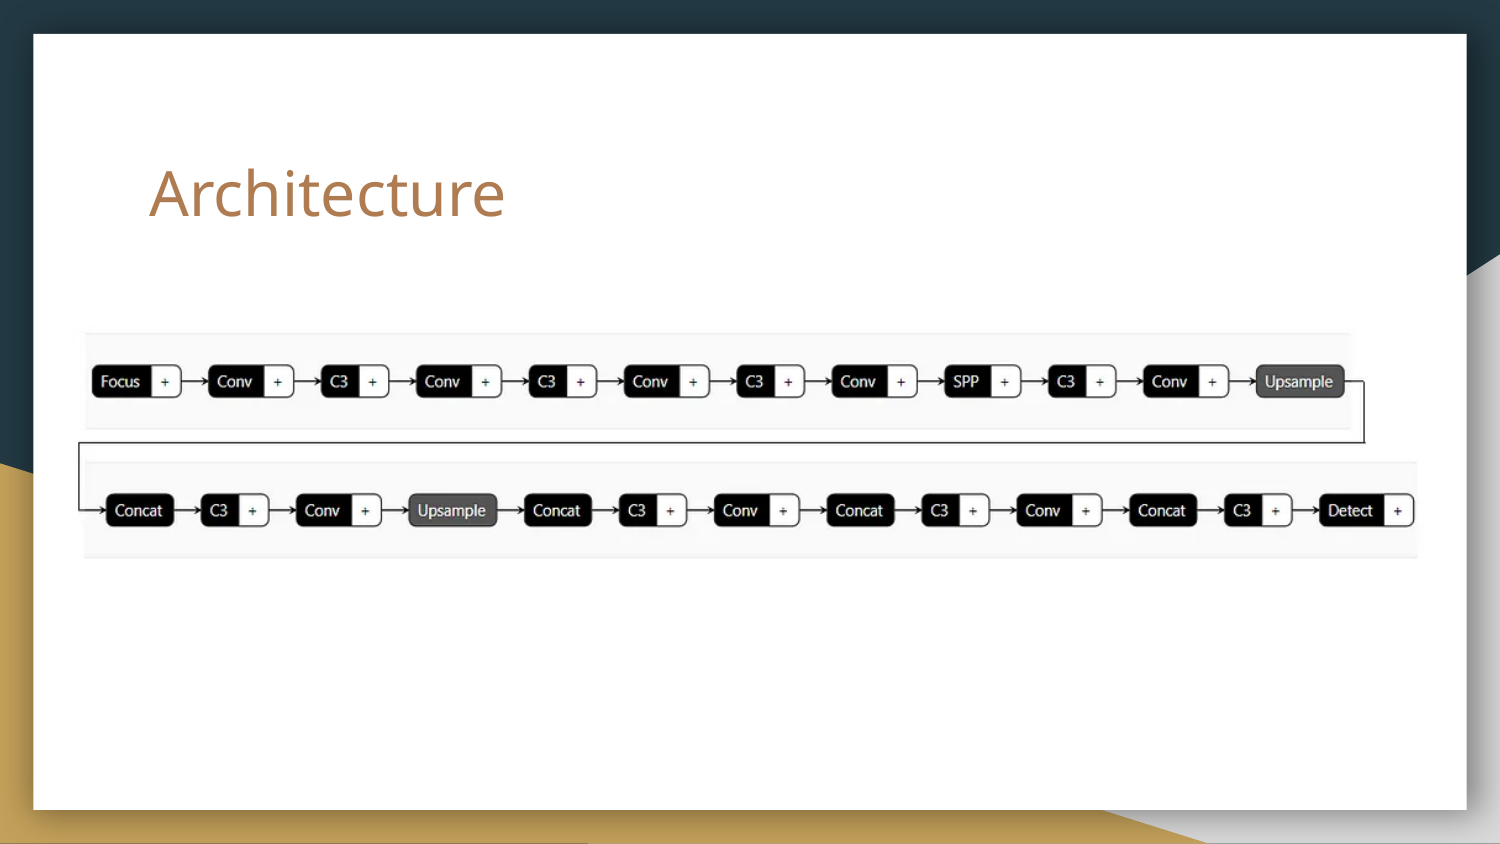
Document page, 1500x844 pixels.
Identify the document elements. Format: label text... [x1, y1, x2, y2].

picture [71, 326, 1429, 572]
title Architecture [134, 138, 1366, 296]
